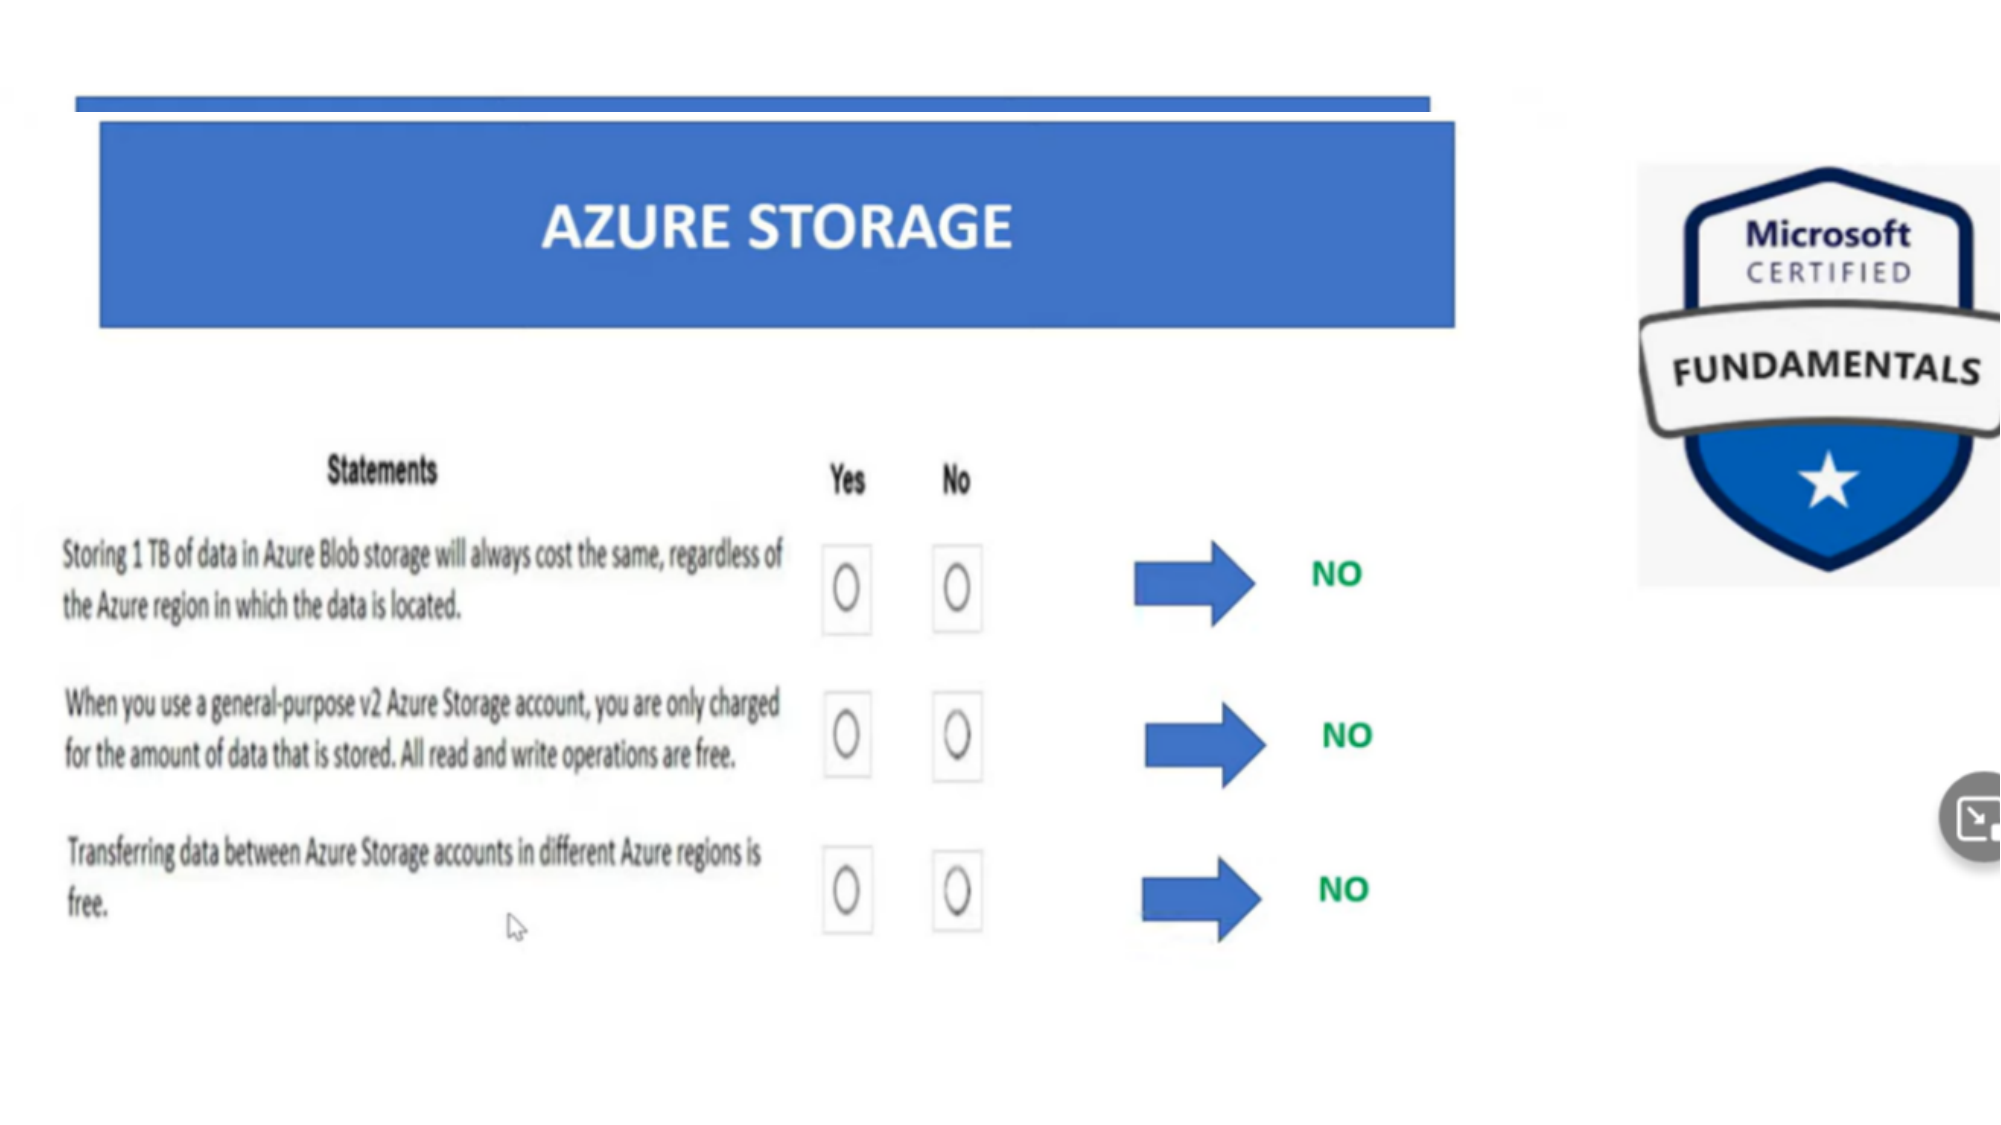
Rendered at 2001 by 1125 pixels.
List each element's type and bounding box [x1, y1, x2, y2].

picture [0, 87, 2000, 1063]
